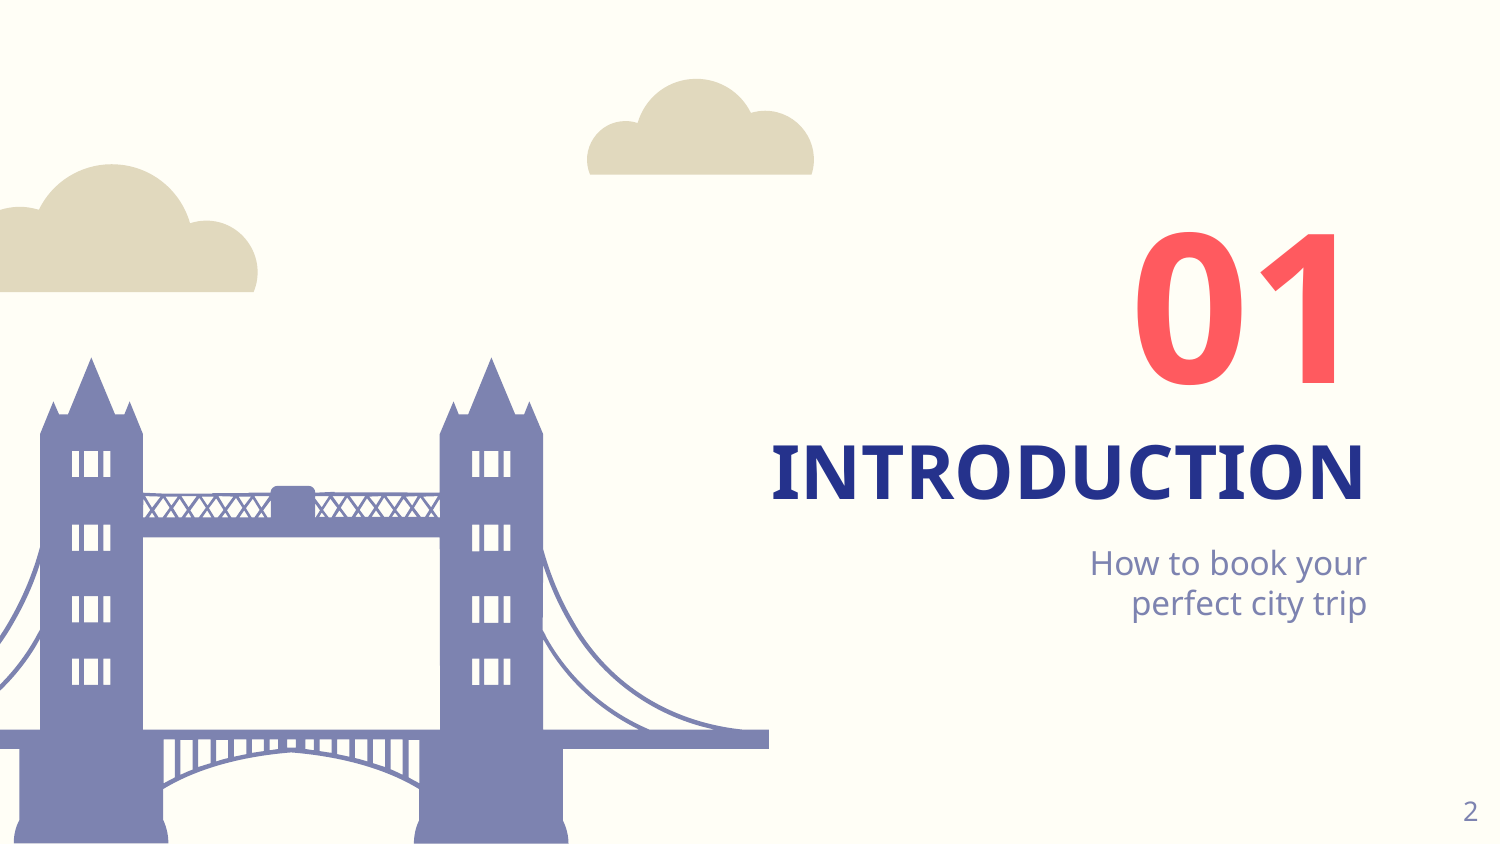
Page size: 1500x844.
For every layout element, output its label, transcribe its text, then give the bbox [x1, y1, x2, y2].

title INTRODUCTION [826, 400, 1383, 539]
subtitle How to book your perfect city trip [964, 527, 1383, 631]
slide_number ‹#› [1403, 779, 1494, 844]
title 01 [1008, 213, 1383, 387]
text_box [0, 78, 823, 844]
